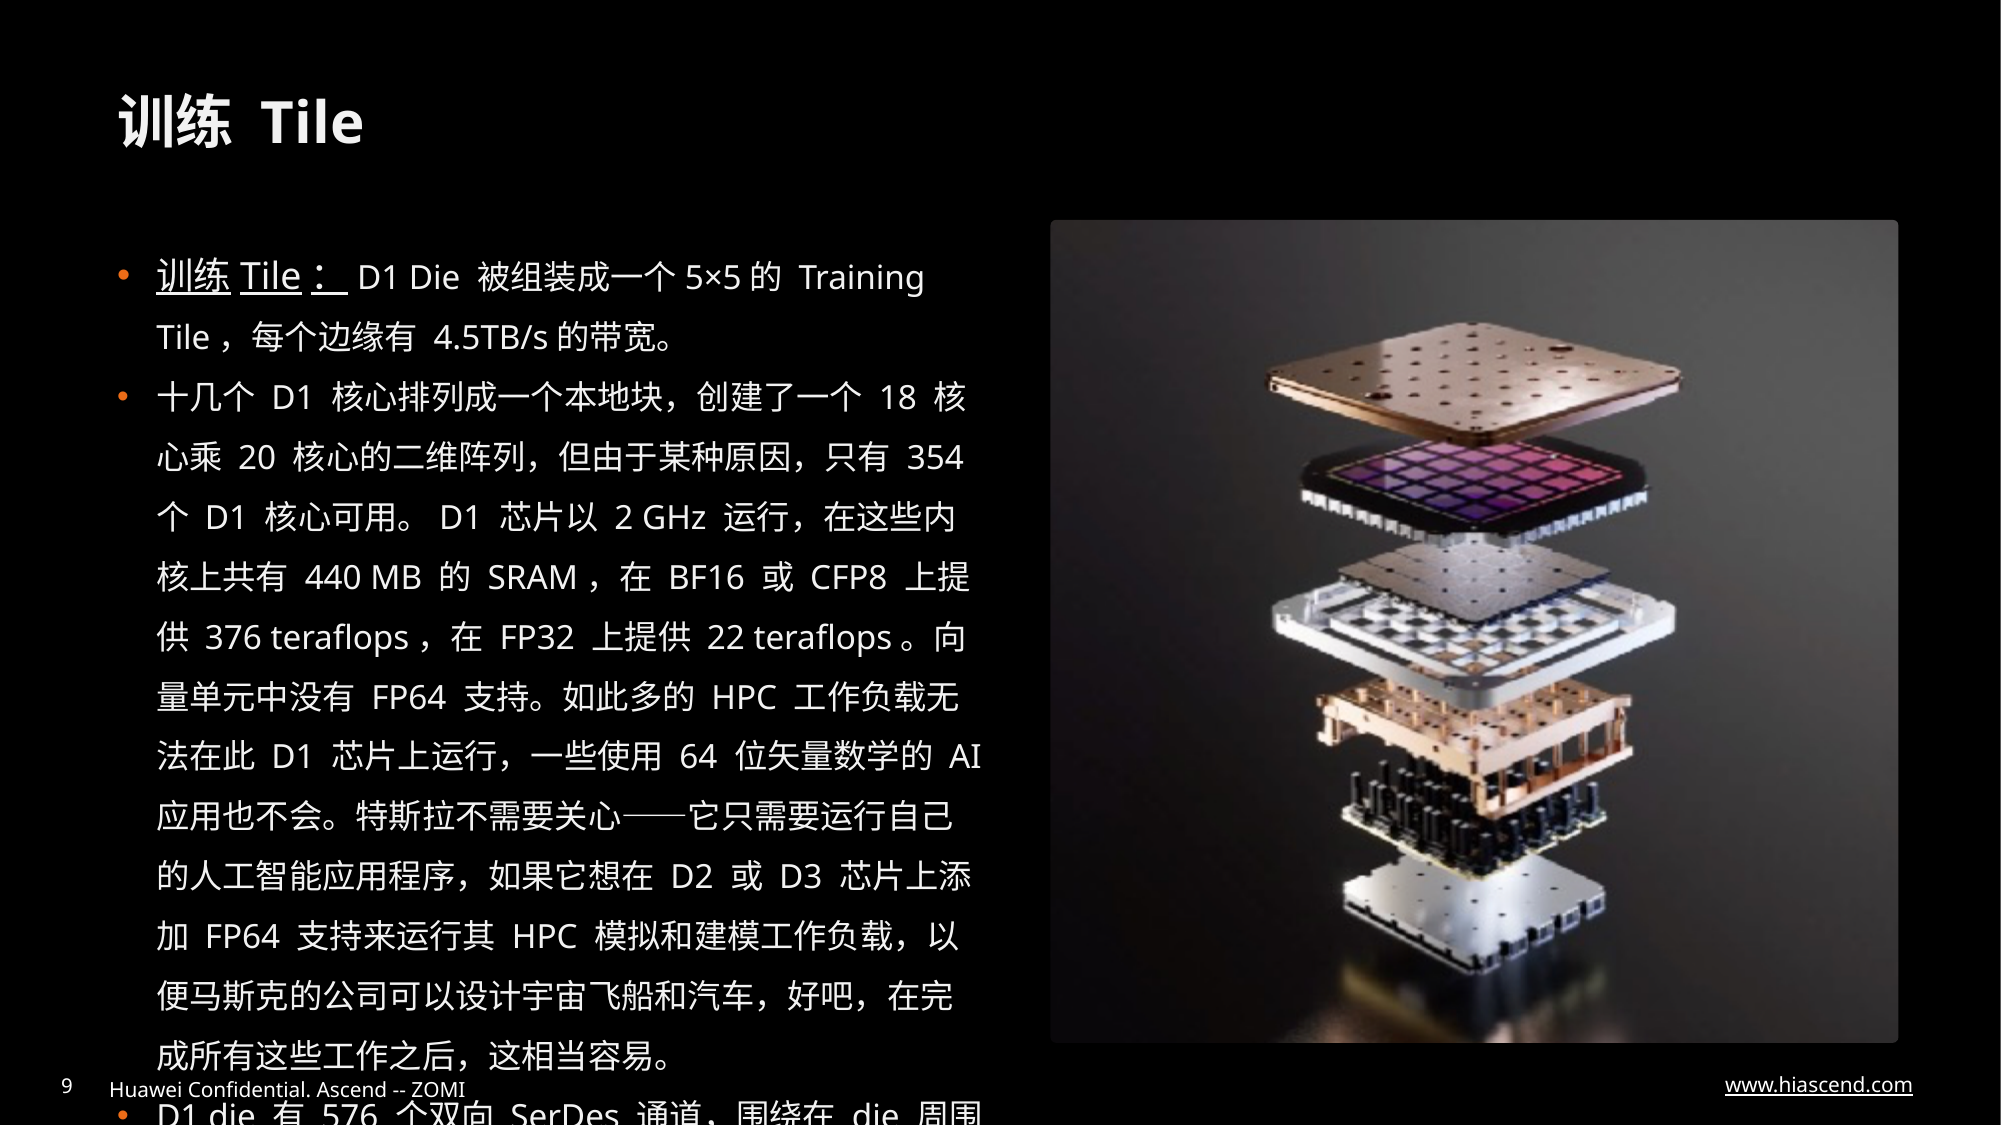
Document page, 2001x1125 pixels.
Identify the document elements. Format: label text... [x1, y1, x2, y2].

list 训练Tile：D1 Die 被组装成一个5×5的 Training Tile，每个边缘有 4.5TB/s的带宽。 十几个 D1 核心排列成一个本地块，创建了一个 18 核心乘 20 核心的二维阵列，但由于某种原因，只有 354 个 D1 核心可用。D1 芯片以 2 GHz 运行，在这些内核上共有 440 MB 的 SRAM，在 BF16 或 CFP8 上提供 376 teraflops，在 FP32 上提供 22 teraflops。向量单元中没有 FP64 支持。如此多的 HPC 工作负载无法在此 D1 芯片上运行，一些使用 64 位矢量数学的 AI 应用也不会。特斯拉不需要关心——它只需要运行自己的人工智能应用程序，如果它想在 D2 或 D3 芯片上添加 FP64 支持来运行其 HPC 模拟和建模工作负载，以便马斯克的公司可以设计宇宙飞船和汽车，好吧，在完成所有这些工作之后，这相当容易。 D1 die 有 576 个双向 SerDes 通道，围绕在 die 周围以链接到其他 D1 die，并且 D1 die 的所有四个边缘的带宽为 8 TB/秒。这些芯片重达 645 平方毫米，可通过这些 SerDes 无缝连接到特斯拉所谓的 Dojo 训练模块中。 [102, 221, 1001, 1049]
picture [1050, 219, 1899, 1043]
title 训练 Tile [102, 76, 1901, 173]
